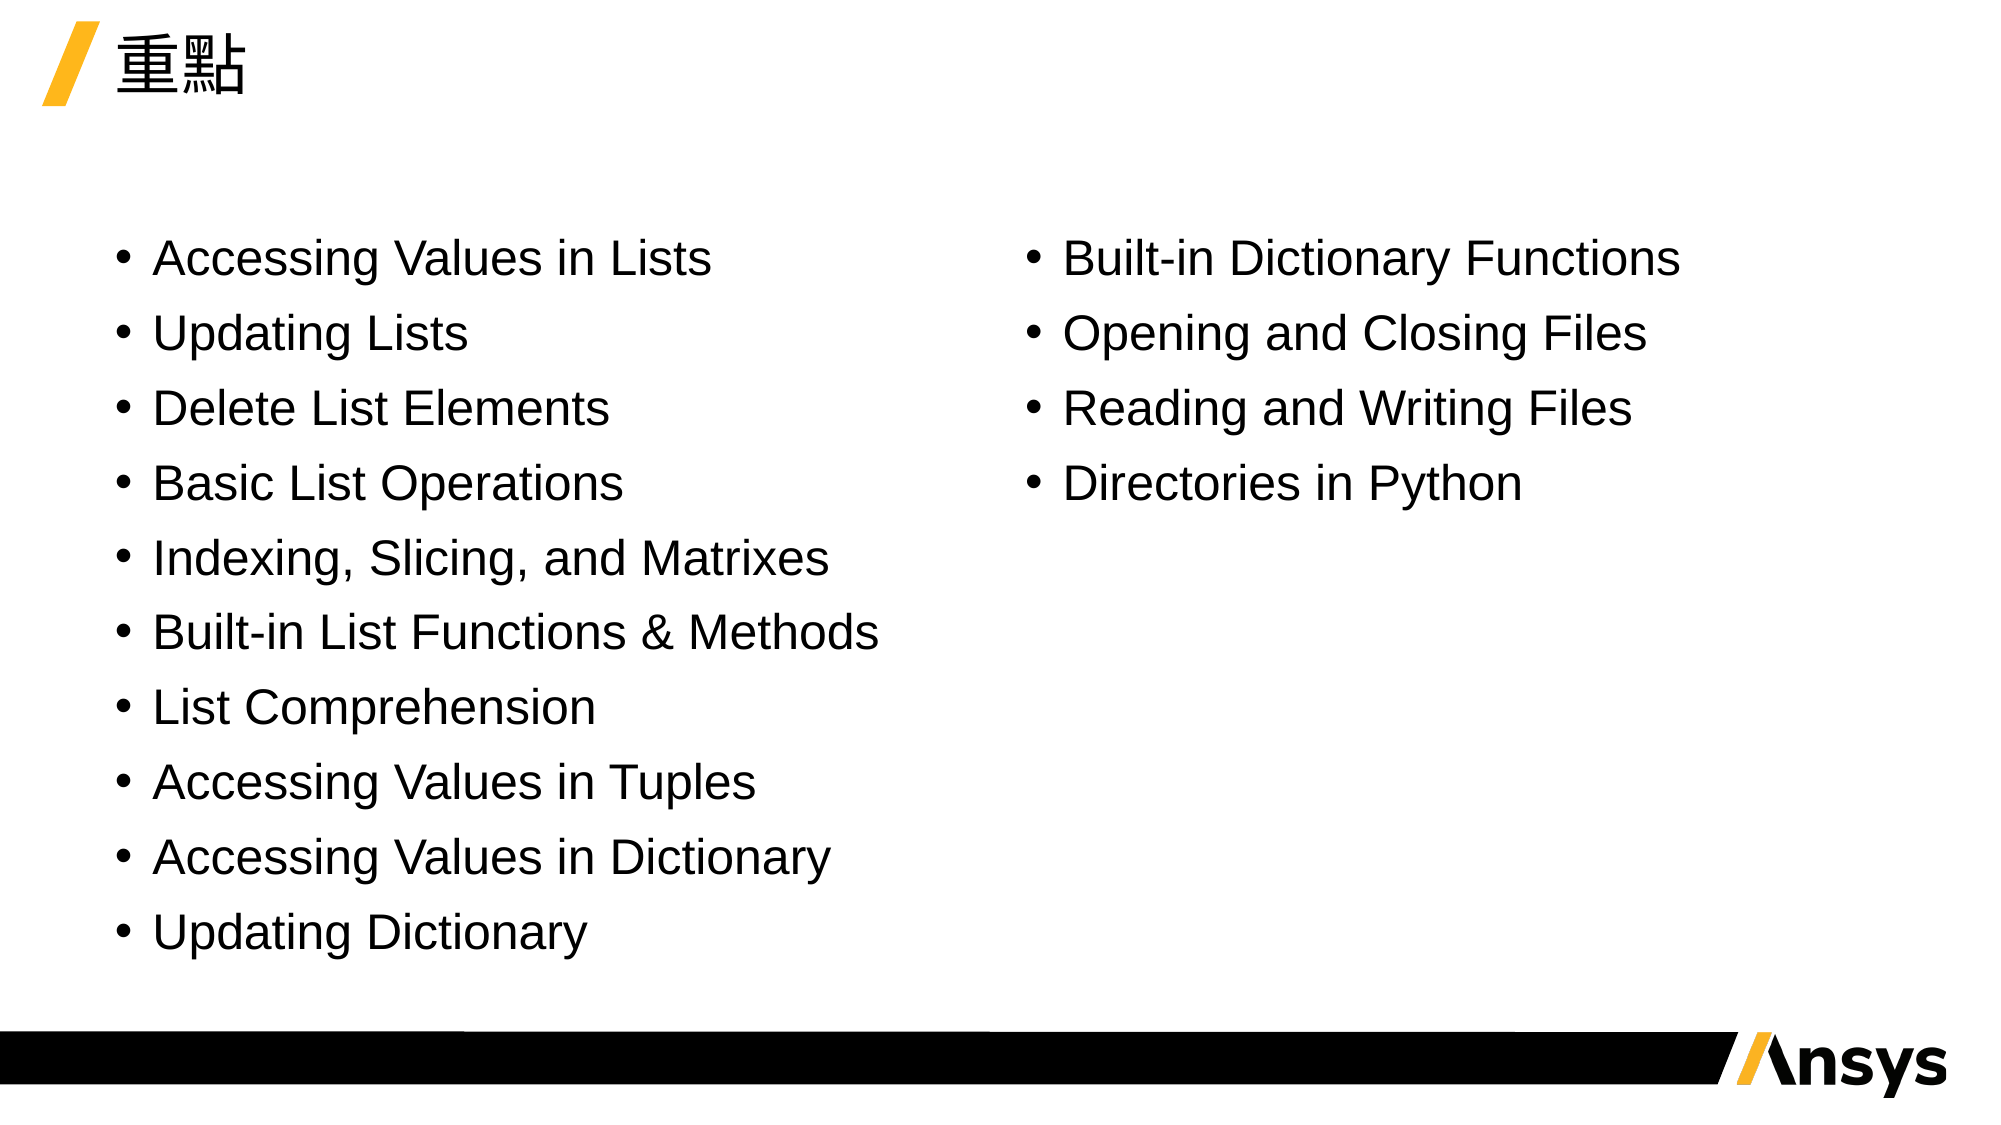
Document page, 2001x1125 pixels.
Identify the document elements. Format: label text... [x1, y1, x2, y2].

list Accessing Values in Lists Updating Lists Delete List Elements Basic List Operations Indexing, Slicing, and Matrixes Built-in List Functions & Methods List Comprehension Accessing Values in Tuples Accessing Values in Dictionary Updating Dictionary Built-in Dictionary Functions Opening and Closing Files Reading and Writing Files Directories in Python [99, 224, 1950, 1007]
title 重點 [99, 24, 1900, 164]
